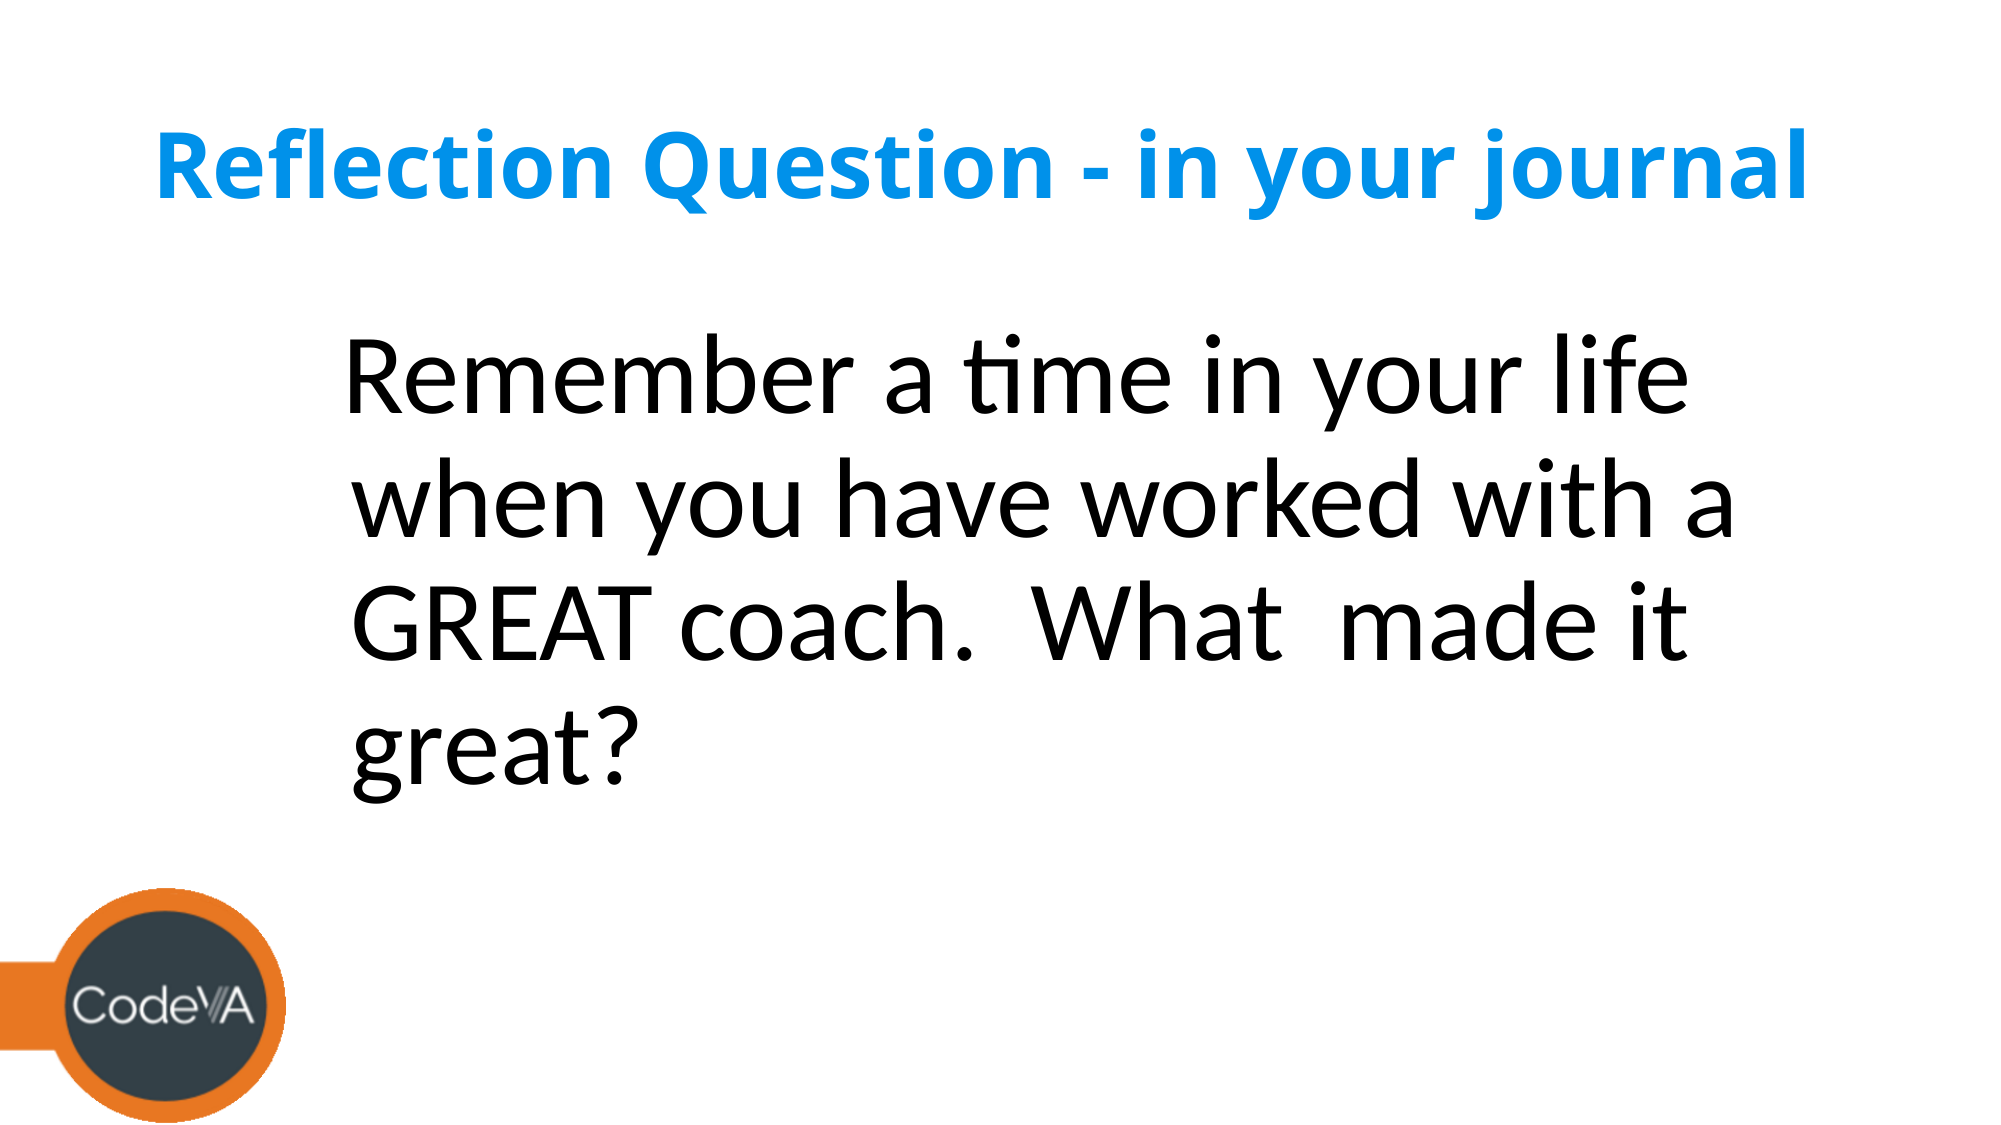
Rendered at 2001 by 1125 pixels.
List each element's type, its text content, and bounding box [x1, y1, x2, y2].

list Remember a time in your life when you have worked with a GREAT coach. What made it great? [298, 299, 1863, 1014]
picture [0, 885, 286, 1125]
title Reflection Question - in your journal [137, 59, 1863, 278]
